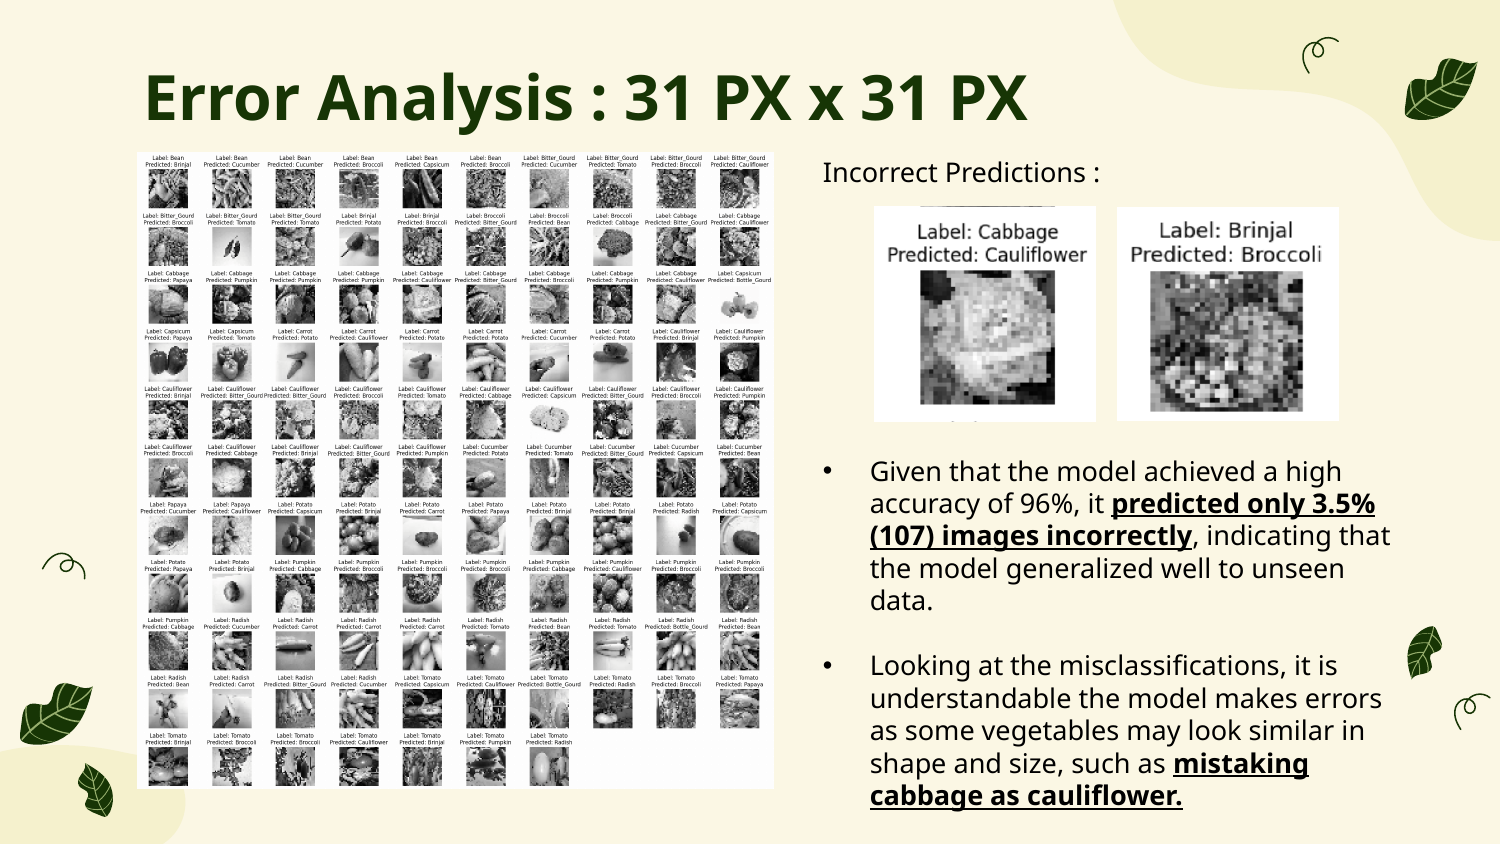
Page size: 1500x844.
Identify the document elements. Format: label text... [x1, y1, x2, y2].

picture [874, 206, 1097, 423]
text_box Incorrect Predictions : [808, 148, 1384, 196]
text_box Given that the model achieved a high accuracy of 96%, it predicted only 3.5% (107) images incorrectly, indicating that the model generalized well to unseen data. Looking at the misclassifications, it is understandable the model makes errors as some vegetables may look similar in shape and size, such as mistaking cabbage as cauliflower. [808, 446, 1421, 819]
picture [136, 152, 774, 789]
picture [1116, 207, 1339, 421]
title Error Analysis : 31 PX x 31 PX [128, 42, 1392, 137]
